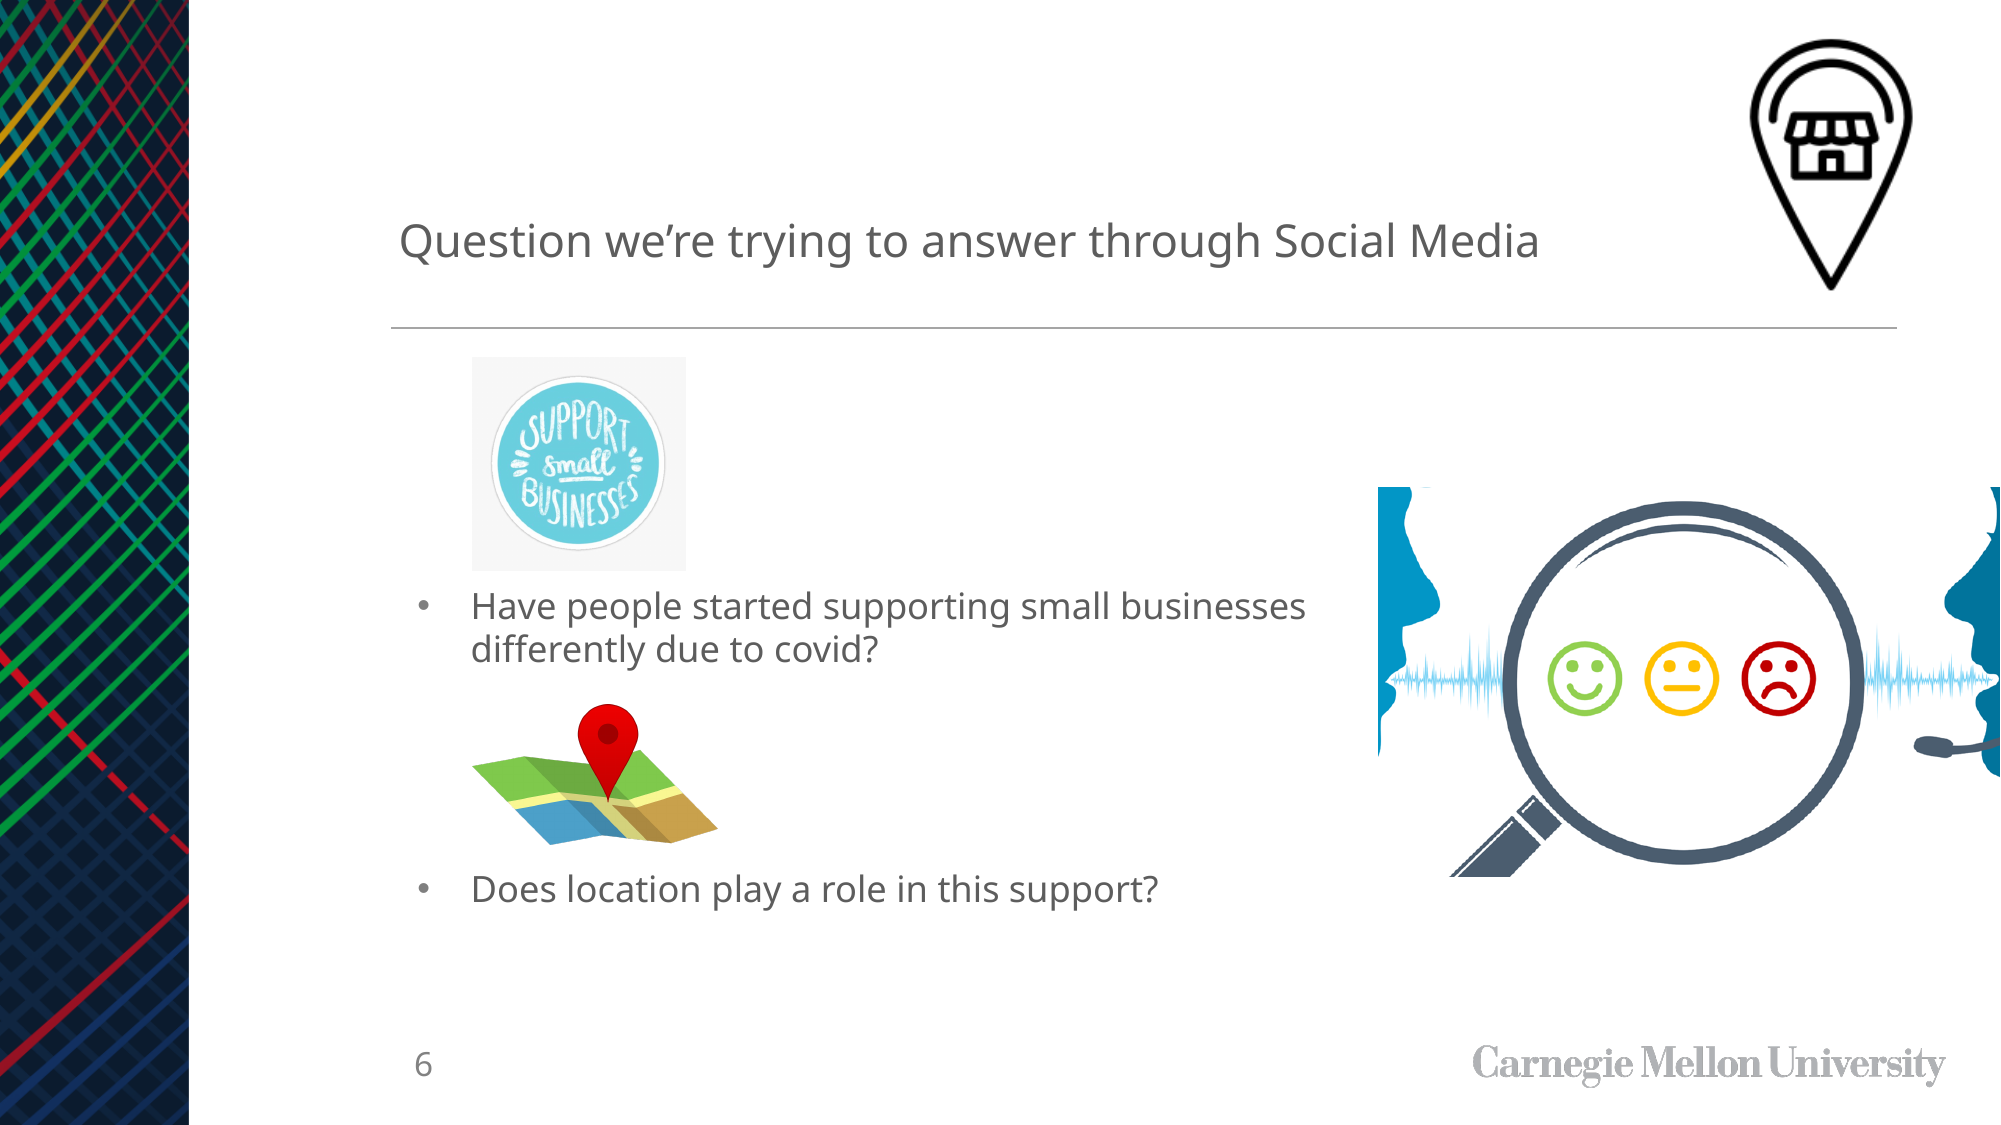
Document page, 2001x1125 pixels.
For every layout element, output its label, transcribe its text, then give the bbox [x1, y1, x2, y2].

picture [472, 704, 719, 845]
slide_number 6 [383, 732, 441, 1125]
picture [1377, 487, 2000, 877]
picture [472, 357, 686, 571]
picture [1674, 8, 1988, 322]
picture [1473, 1045, 1946, 1088]
list Question we’re trying to answer through Social Media [391, 189, 1663, 296]
picture [0, 0, 188, 1125]
list Have people started supporting small businesses differently due to covid? Does location play a role in this support? [392, 415, 1355, 919]
